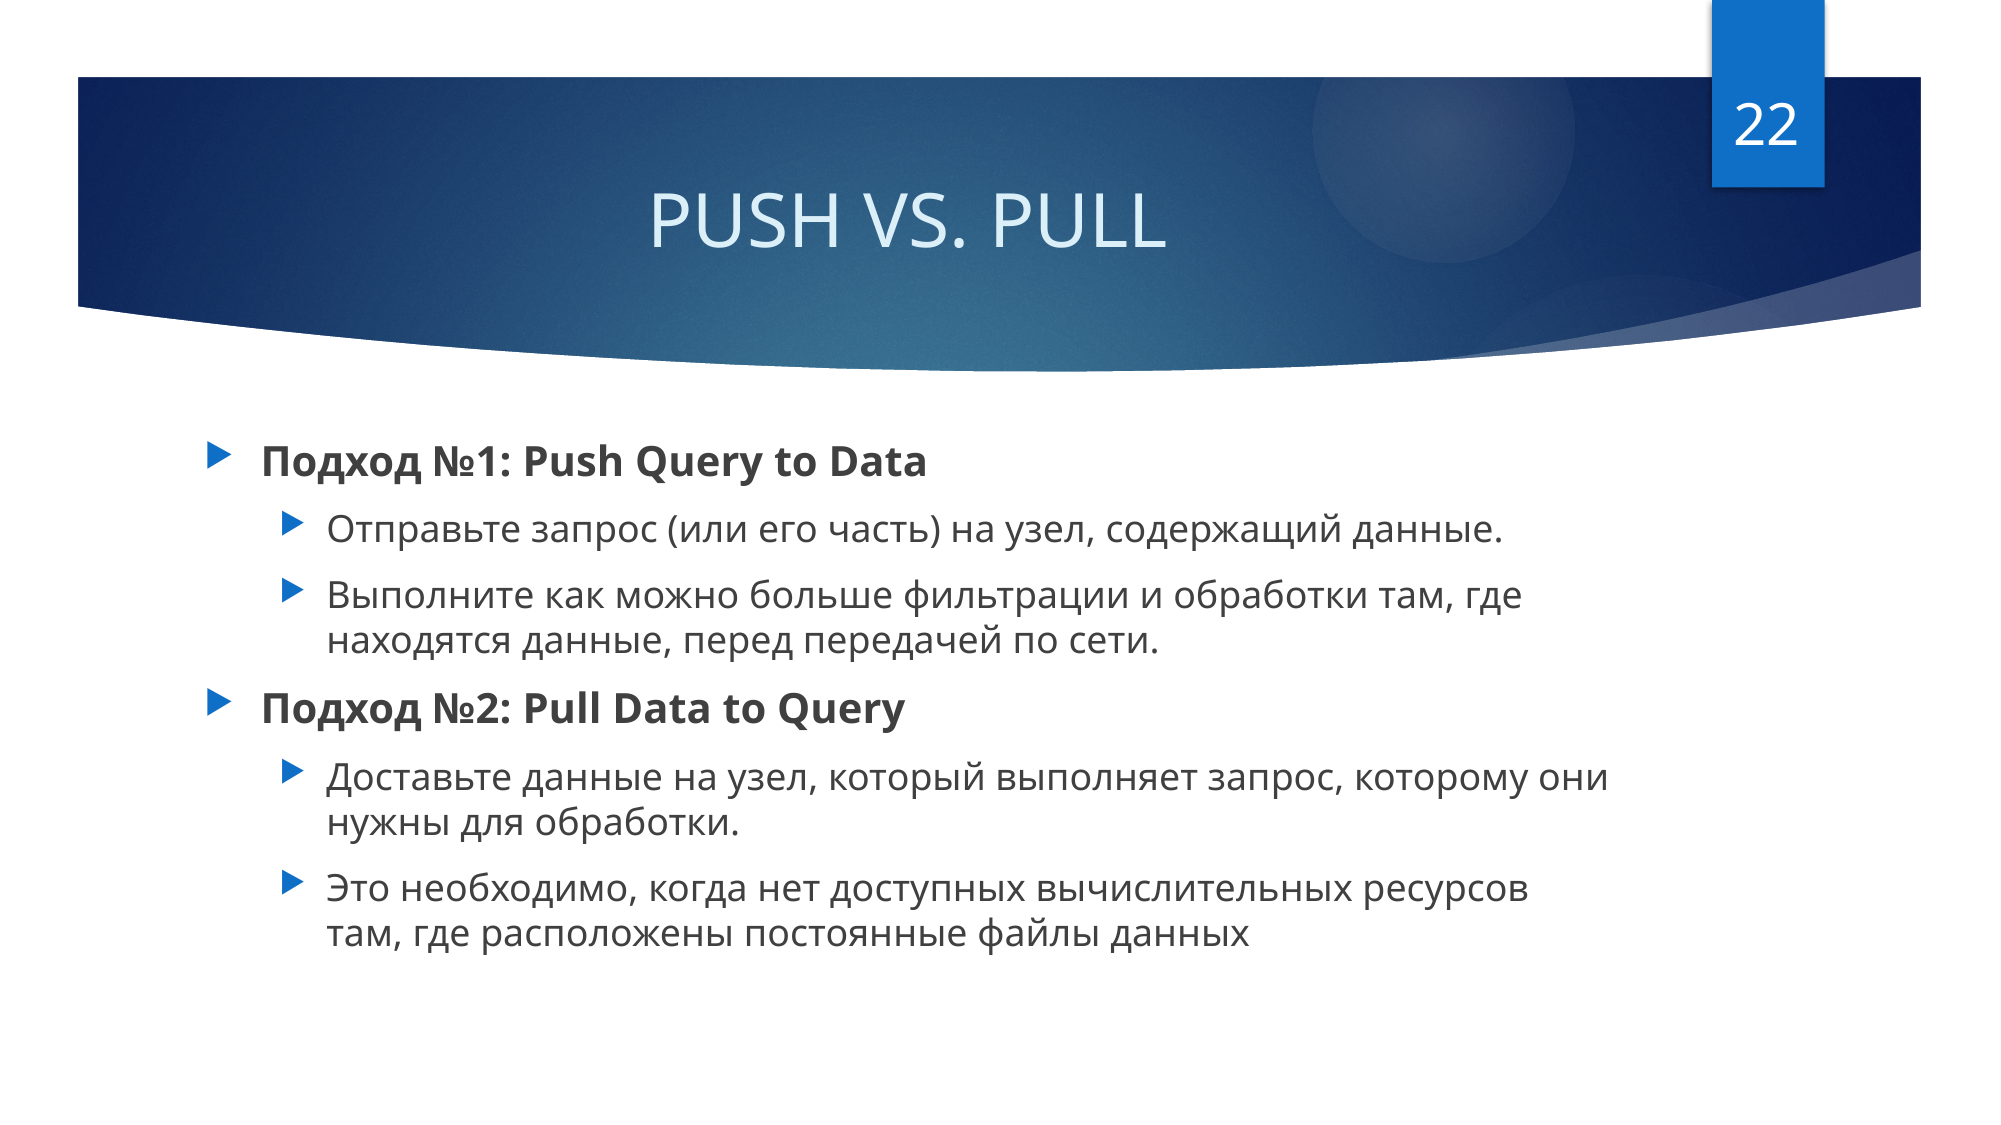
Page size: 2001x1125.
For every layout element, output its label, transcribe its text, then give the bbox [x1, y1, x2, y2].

list Подход №1: Push Query to Data Отправьте запрос (или его часть) на узел, содержащий данные. Выполните как можно больше фильтрации и обработки там, где находятся данные, перед передачей по сети. Подход №2: Pull Data to Query Доставьте данные на узел, который выполняет запрос, которому они нужны для обработки. Это необходимо, когда нет доступных вычислительных ресурсов там, где расположены постоянные файлы данных [189, 427, 1627, 988]
slide_number 22 [1698, 48, 1836, 175]
title PUSH VS. PULL [189, 159, 1627, 276]
